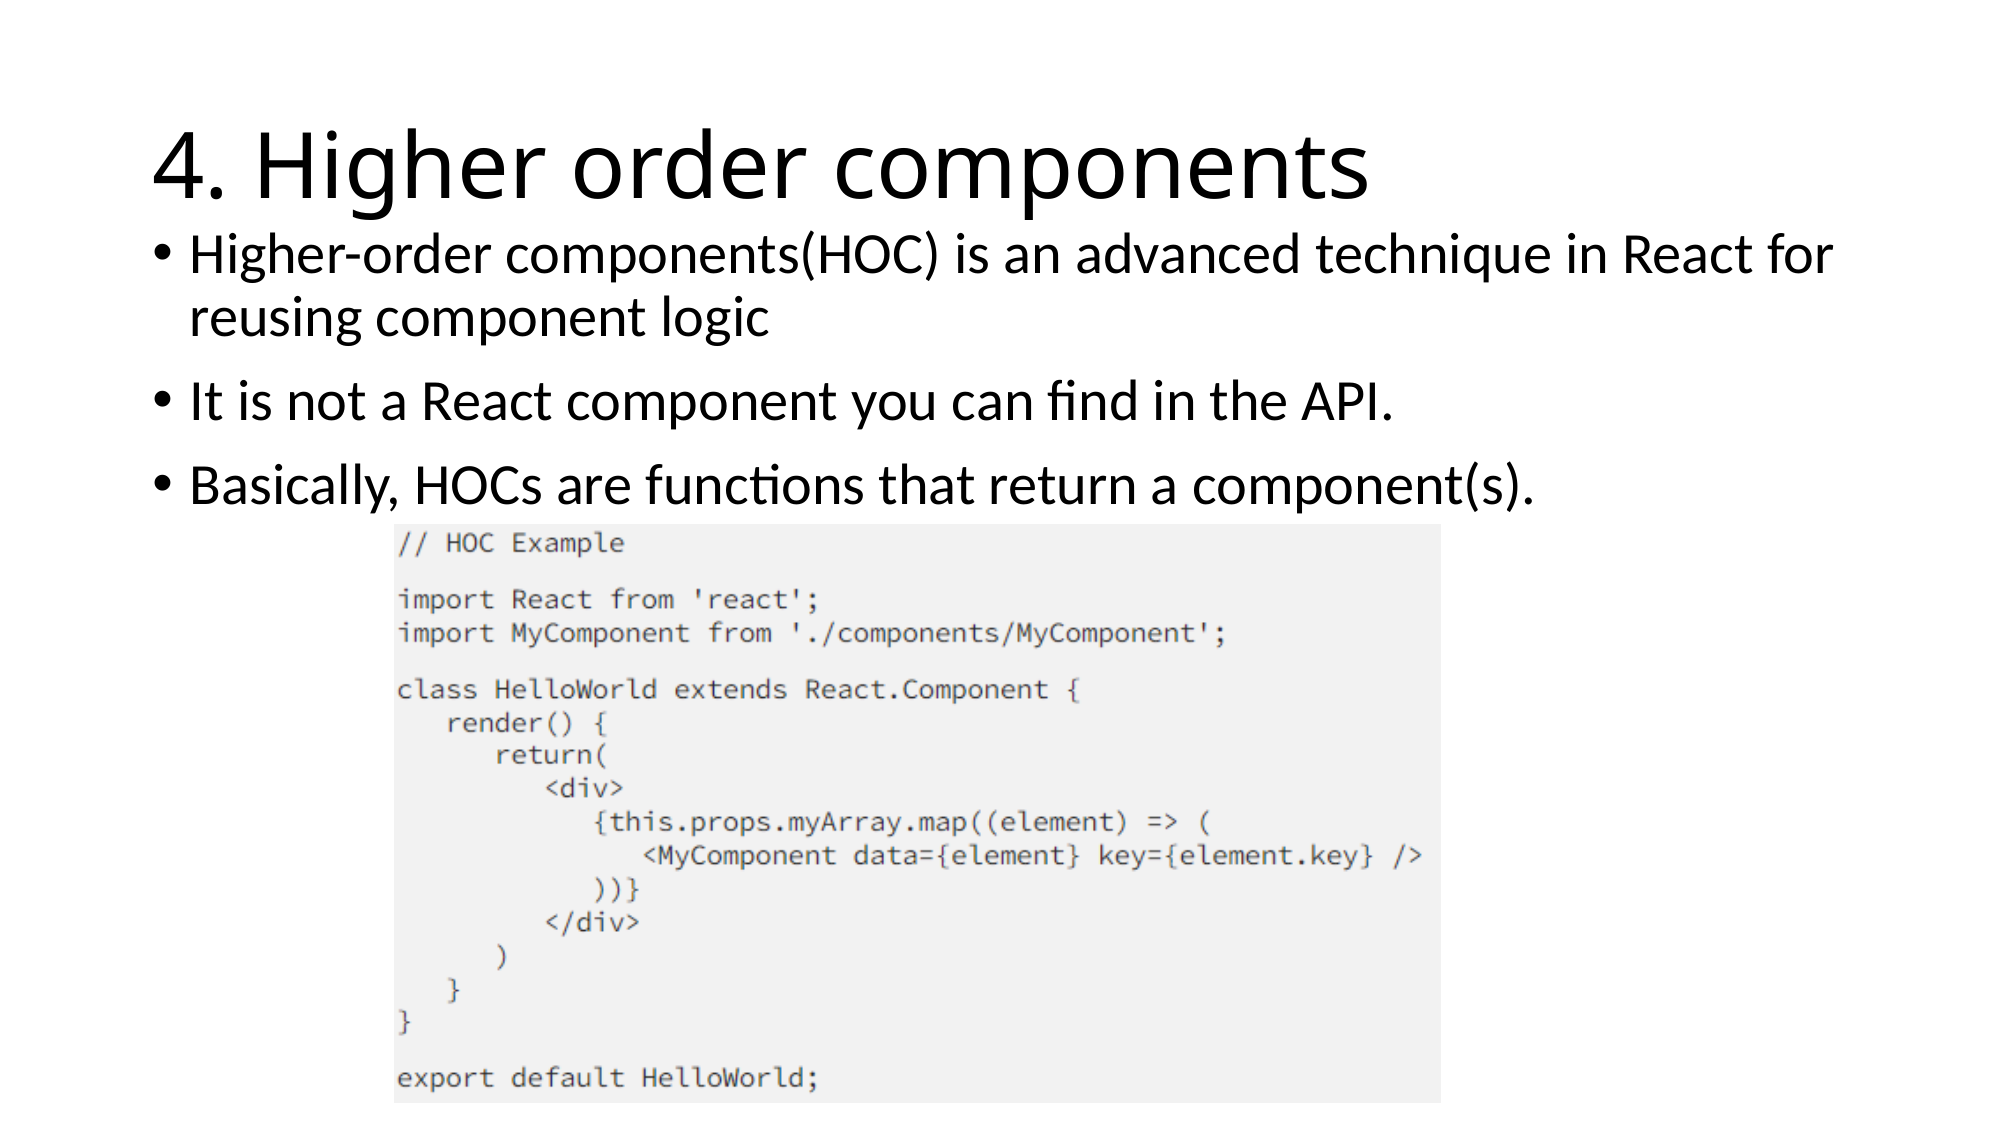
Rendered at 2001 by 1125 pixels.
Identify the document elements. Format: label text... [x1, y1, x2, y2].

title 4. Higher order components [137, 59, 1863, 216]
list Higher-order components(HOC) is an advanced technique in React for reusing component logic It is not a React component you can find in the API. Basically, HOCs are functions that return a component(s). [137, 216, 1863, 931]
picture [394, 524, 1441, 1103]
